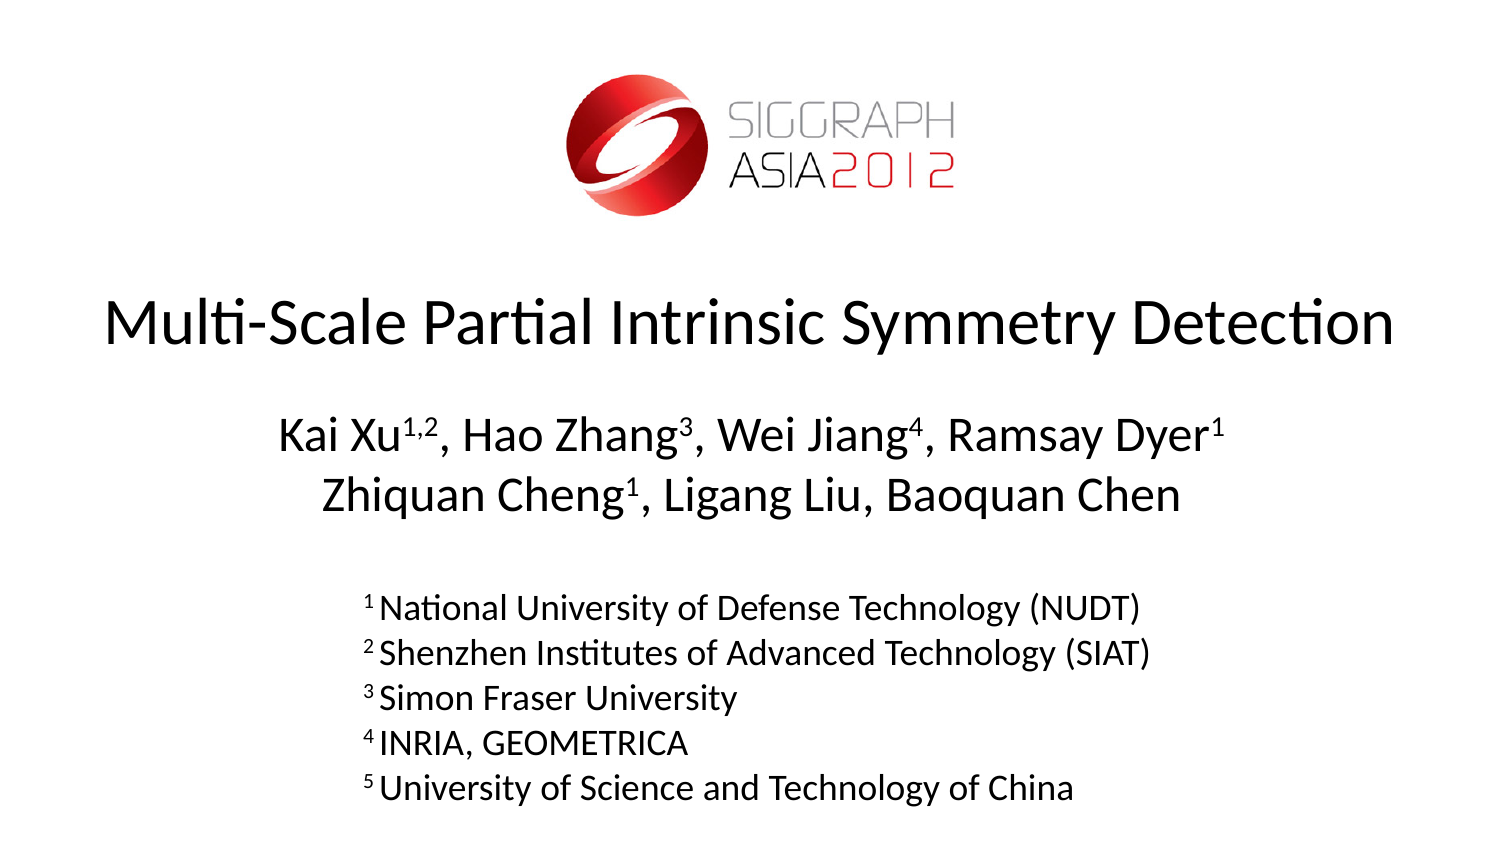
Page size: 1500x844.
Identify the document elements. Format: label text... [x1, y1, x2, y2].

text_box 1 National University of Defense Technology (NUDT) 2 Shenzhen Institutes of Advanced Technology (SIAT) 3 Simon Fraser University 4 INRIA, GEOMETRICA 5 University of Science and Technology of China [348, 575, 1168, 816]
picture [520, 8, 987, 281]
text_box Kai Xu1,2, Hao Zhang3, Wei Jiang4, Ramsay Dyer1 Zhiquan Cheng1, Ligang Liu, Baoquan Chen [263, 439, 1240, 590]
text_box Multi-Scale Partial Intrinsic Symmetry Detection [26, 197, 1474, 439]
